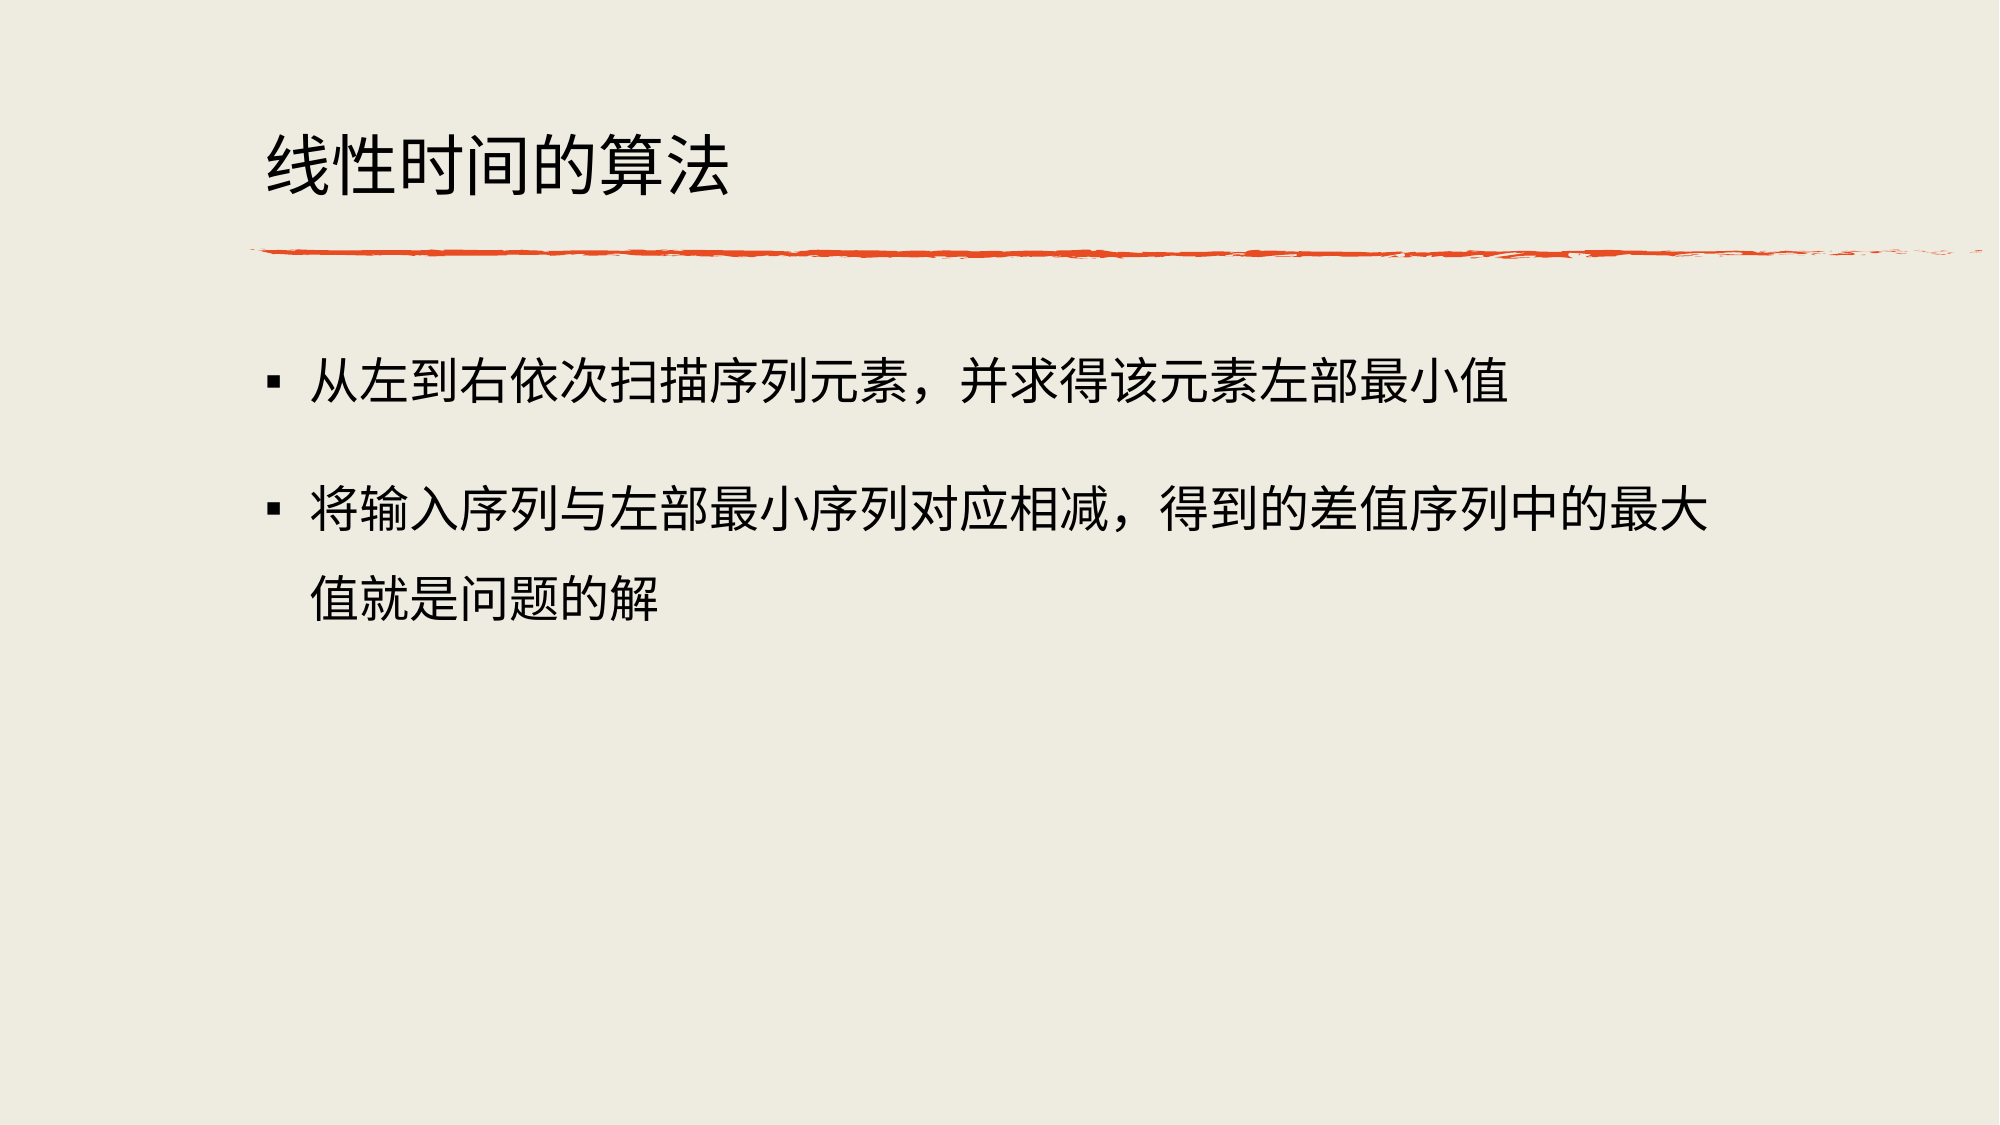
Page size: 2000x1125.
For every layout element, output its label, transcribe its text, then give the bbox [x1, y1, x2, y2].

title 线性时间的算法 [249, 45, 1750, 213]
list 从左到右依次扫描序列元素，并求得该元素左部最⼩值 将输⼊序列与左部最⼩序列对应相减，得到的差值序列中的最⼤值就是问题的解 [249, 312, 1750, 1013]
